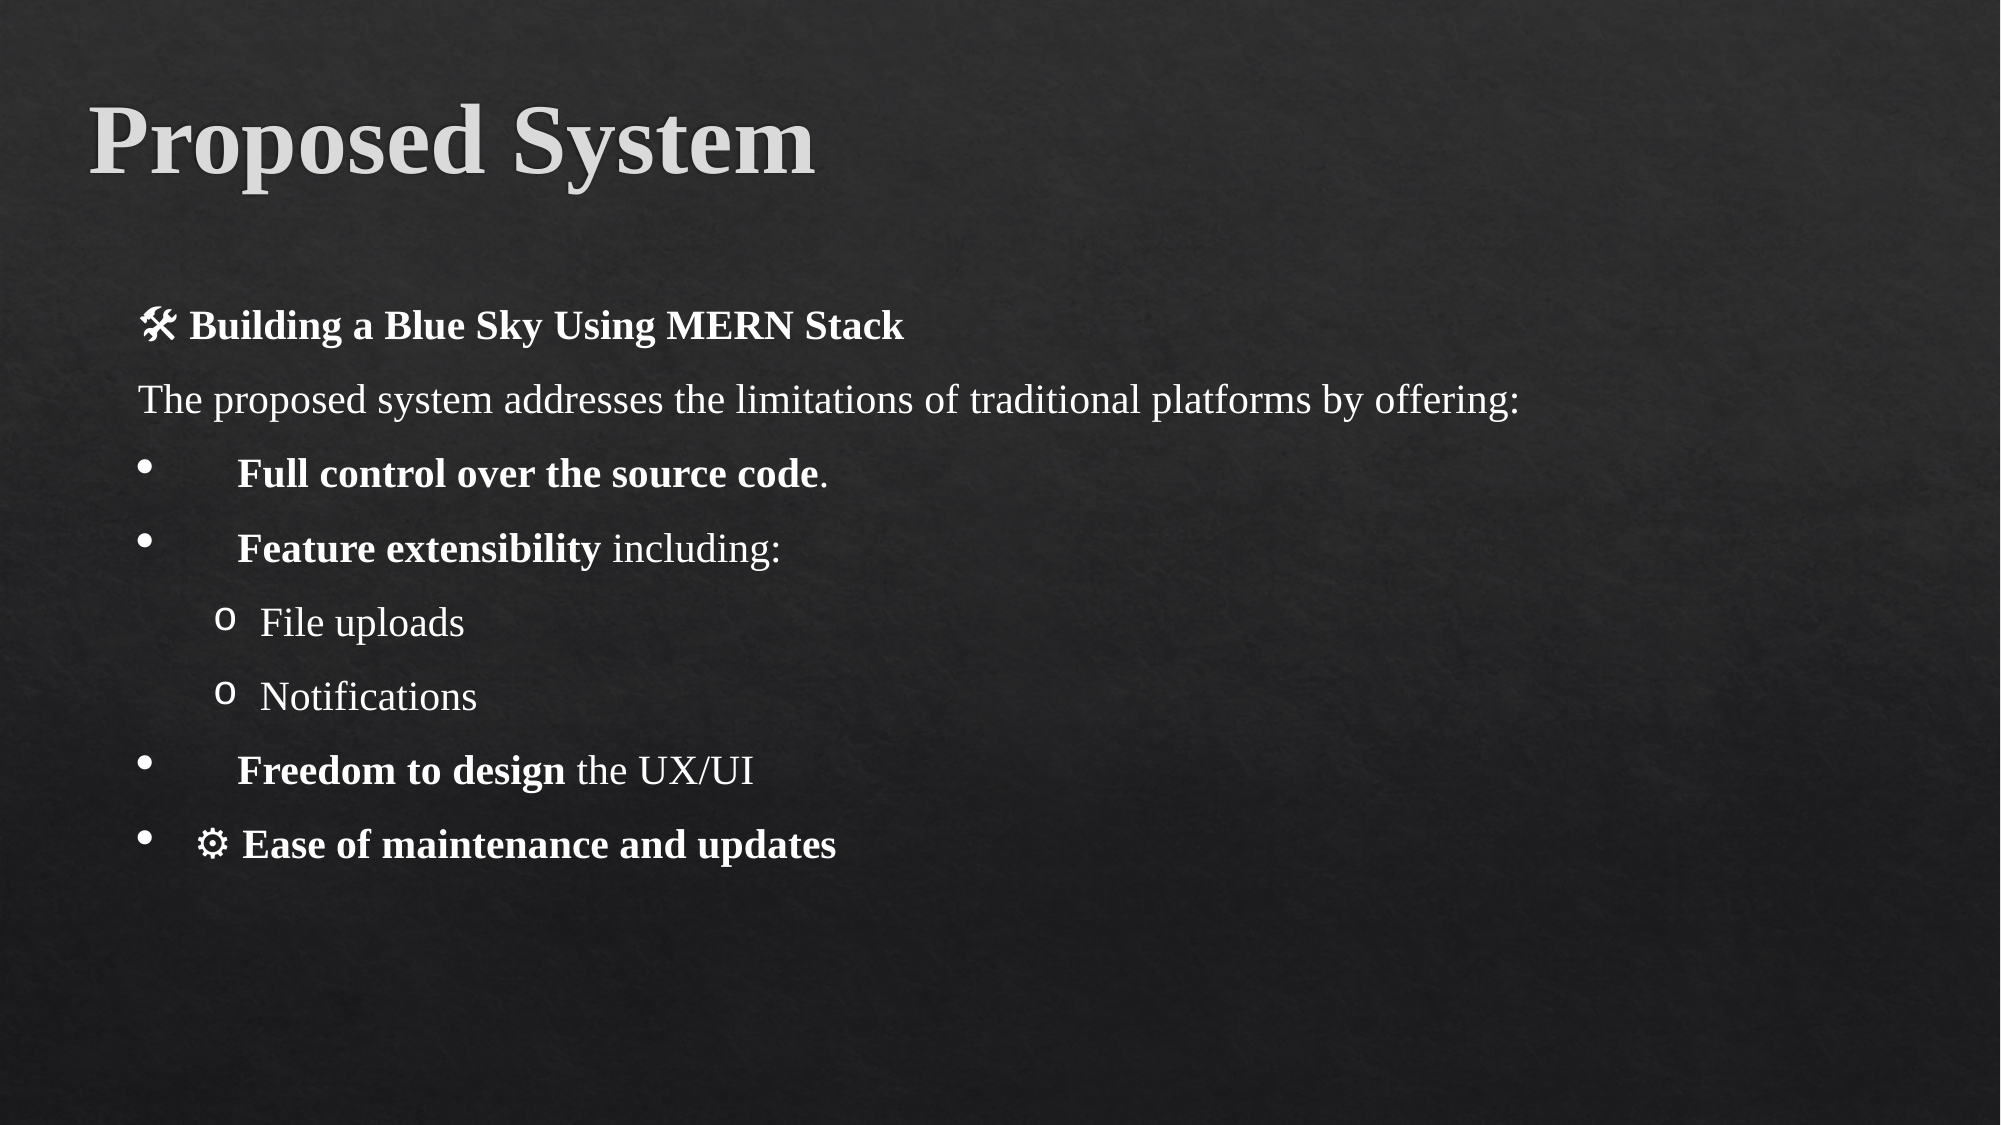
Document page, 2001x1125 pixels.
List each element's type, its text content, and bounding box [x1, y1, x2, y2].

title Proposed System [0, 54, 906, 214]
text_box 🛠️ Building a Blue Sky Using MERN Stack The proposed system addresses the limitations of traditional platforms by offering: ✅ Full control over the source code. 🔧 Feature extensibility including: File uploads Notifications 💬 Freedom to design the UX/UI ⚙️ Ease of maintenance and updates [123, 282, 1658, 875]
